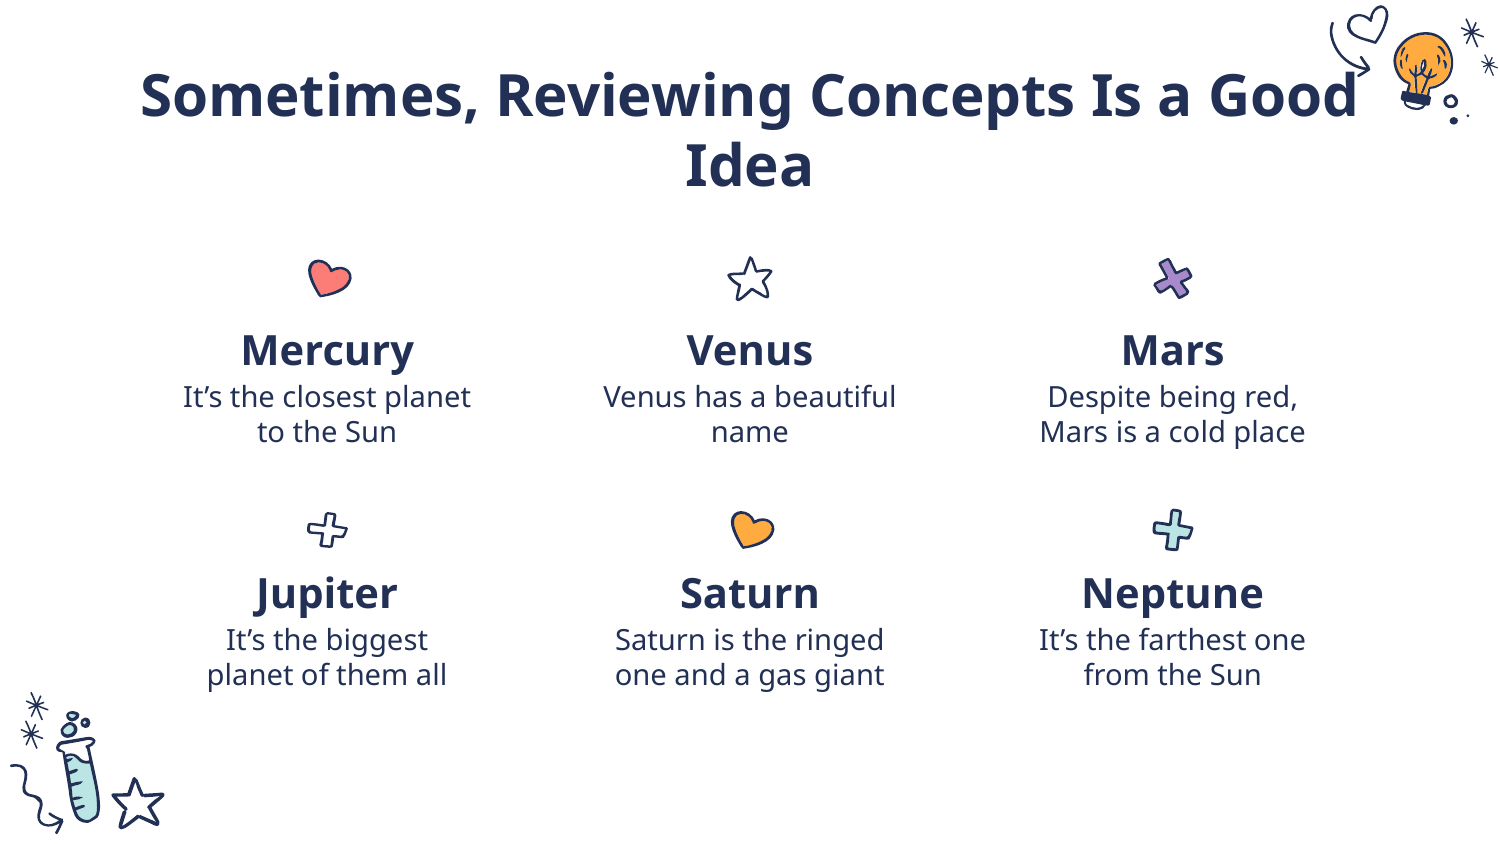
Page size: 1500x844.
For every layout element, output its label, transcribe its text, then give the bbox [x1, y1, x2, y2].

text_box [302, 259, 353, 298]
subtitle It’s the biggest planet of them all [165, 606, 490, 713]
subtitle Mercury [165, 325, 490, 389]
subtitle Jupiter [165, 568, 490, 606]
subtitle Mars [1010, 325, 1335, 362]
subtitle Venus has a beautiful name [587, 362, 913, 470]
text_box [307, 512, 348, 548]
subtitle Venus [587, 325, 913, 362]
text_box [1151, 257, 1194, 300]
text_box [727, 256, 773, 302]
subtitle Despite being red, Mars is a cold place [1010, 362, 1335, 470]
subtitle Saturn [587, 568, 913, 606]
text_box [724, 510, 776, 550]
subtitle It’s the closest planet to the Sun [165, 389, 490, 470]
subtitle Neptune [1010, 568, 1335, 606]
title Sometimes, Reviewing Concepts Is a Good Idea [116, 88, 1383, 167]
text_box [1151, 508, 1195, 552]
subtitle Saturn is the ringed one and a gas giant [587, 606, 913, 713]
subtitle It’s the farthest one from the Sun [1010, 606, 1335, 713]
